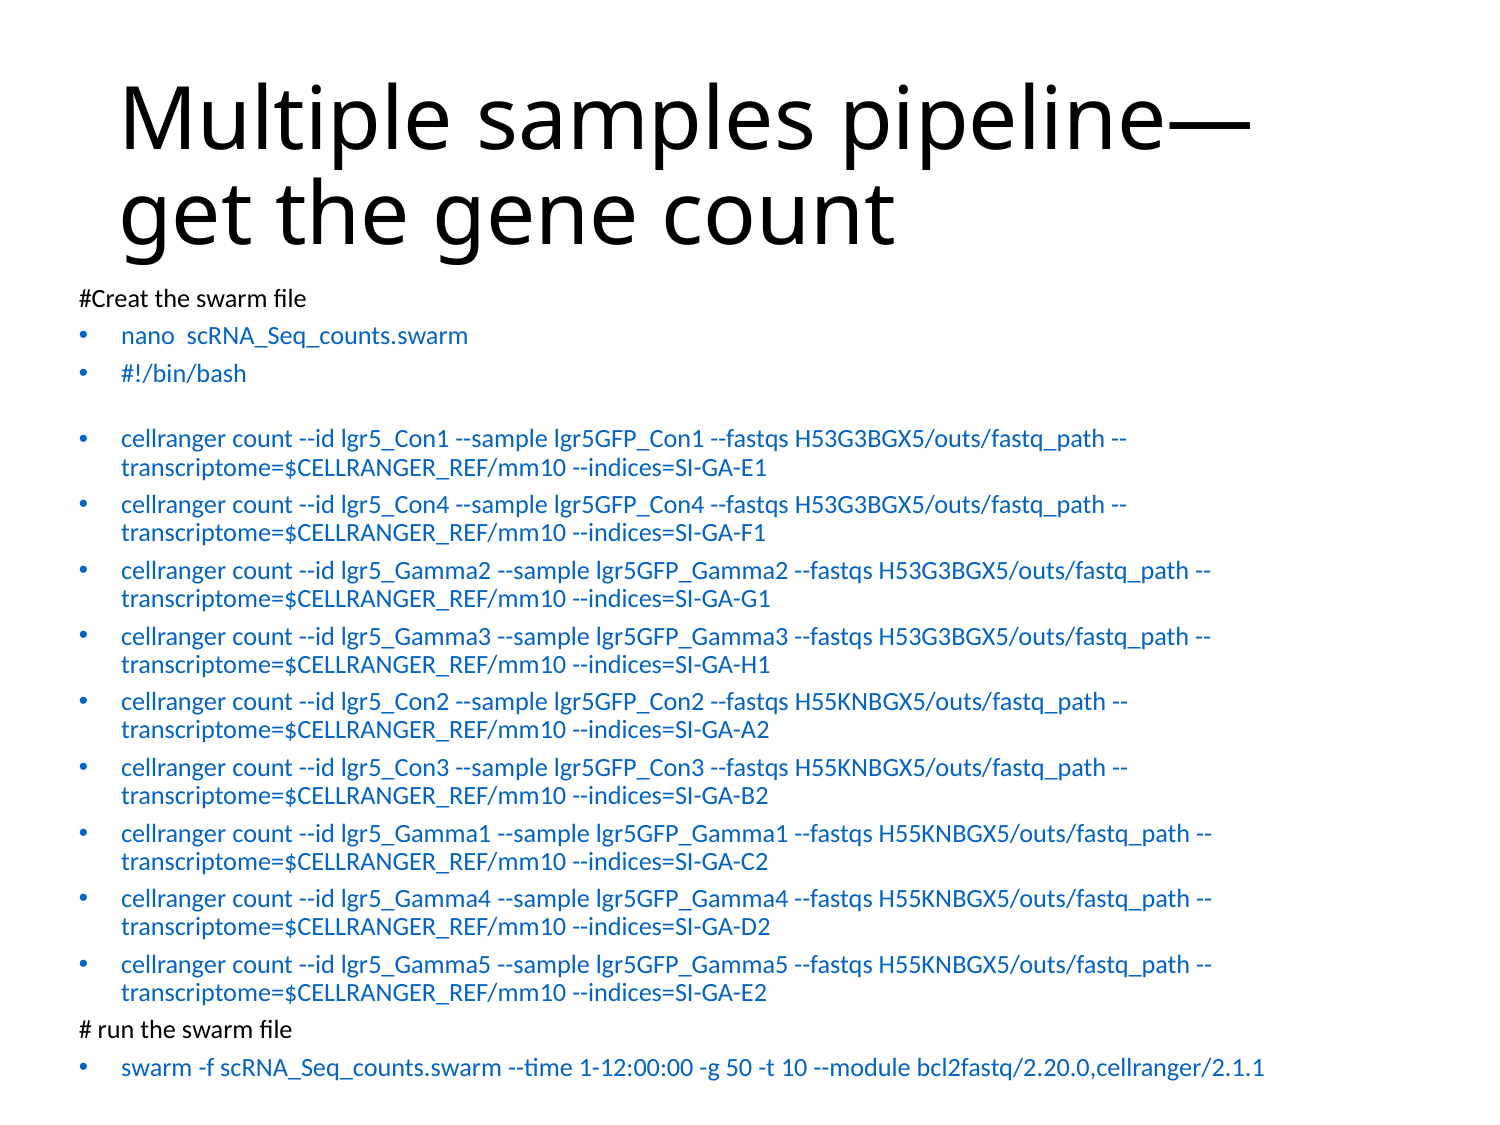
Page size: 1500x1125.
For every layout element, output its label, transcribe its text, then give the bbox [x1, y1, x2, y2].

list #Creat the swarm file nano scRNA_Seq_counts.swarm #!/bin/bash cellranger count --id lgr5_Con1 --sample lgr5GFP_Con1 --fastqs H53G3BGX5/outs/fastq_path --transcriptome=$CELLRANGER_REF/mm10 --indices=SI-GA-E1 cellranger count --id lgr5_Con4 --sample lgr5GFP_Con4 --fastqs H53G3BGX5/outs/fastq_path --transcriptome=$CELLRANGER_REF/mm10 --indices=SI-GA-F1 cellranger count --id lgr5_Gamma2 --sample lgr5GFP_Gamma2 --fastqs H53G3BGX5/outs/fastq_path --transcriptome=$CELLRANGER_REF/mm10 --indices=SI-GA-G1 cellranger count --id lgr5_Gamma3 --sample lgr5GFP_Gamma3 --fastqs H53G3BGX5/outs/fastq_path --transcriptome=$CELLRANGER_REF/mm10 --indices=SI-GA-H1 cellranger count --id lgr5_Con2 --sample lgr5GFP_Con2 --fastqs H55KNBGX5/outs/fastq_path --transcriptome=$CELLRANGER_REF/mm10 --indices=SI-GA-A2 cellranger count --id lgr5_Con3 --sample lgr5GFP_Con3 --fastqs H55KNBGX5/outs/fastq_path --transcriptome=$CELLRANGER_REF/mm10 --indices=SI-GA-B2 cellranger count --id lgr5_Gamma1 --sample lgr5GFP_Gamma1 --fastqs H55KNBGX5/outs/fastq_path --transcriptome=$CELLRANGER_REF/mm10 --indices=SI-GA-C2 cellranger count --id lgr5_Gamma4 --sample lgr5GFP_Gamma4 --fastqs H55KNBGX5/outs/fastq_path --transcriptome=$CELLRANGER_REF/mm10 --indices=SI-GA-D2 cellranger count --id lgr5_Gamma5 --sample lgr5GFP_Gamma5 --fastqs H55KNBGX5/outs/fastq_path --transcriptome=$CELLRANGER_REF/mm10 --indices=SI-GA-E2 # run the swarm file swarm -f scRNA_Seq_counts.swarm --time 1-12:00:00 -g 50 -t 10 --module bcl2fastq/2.20.0,cellranger/2.1.1 [63, 277, 1421, 1099]
title Multiple samples pipeline—get the gene count [103, 59, 1397, 277]
